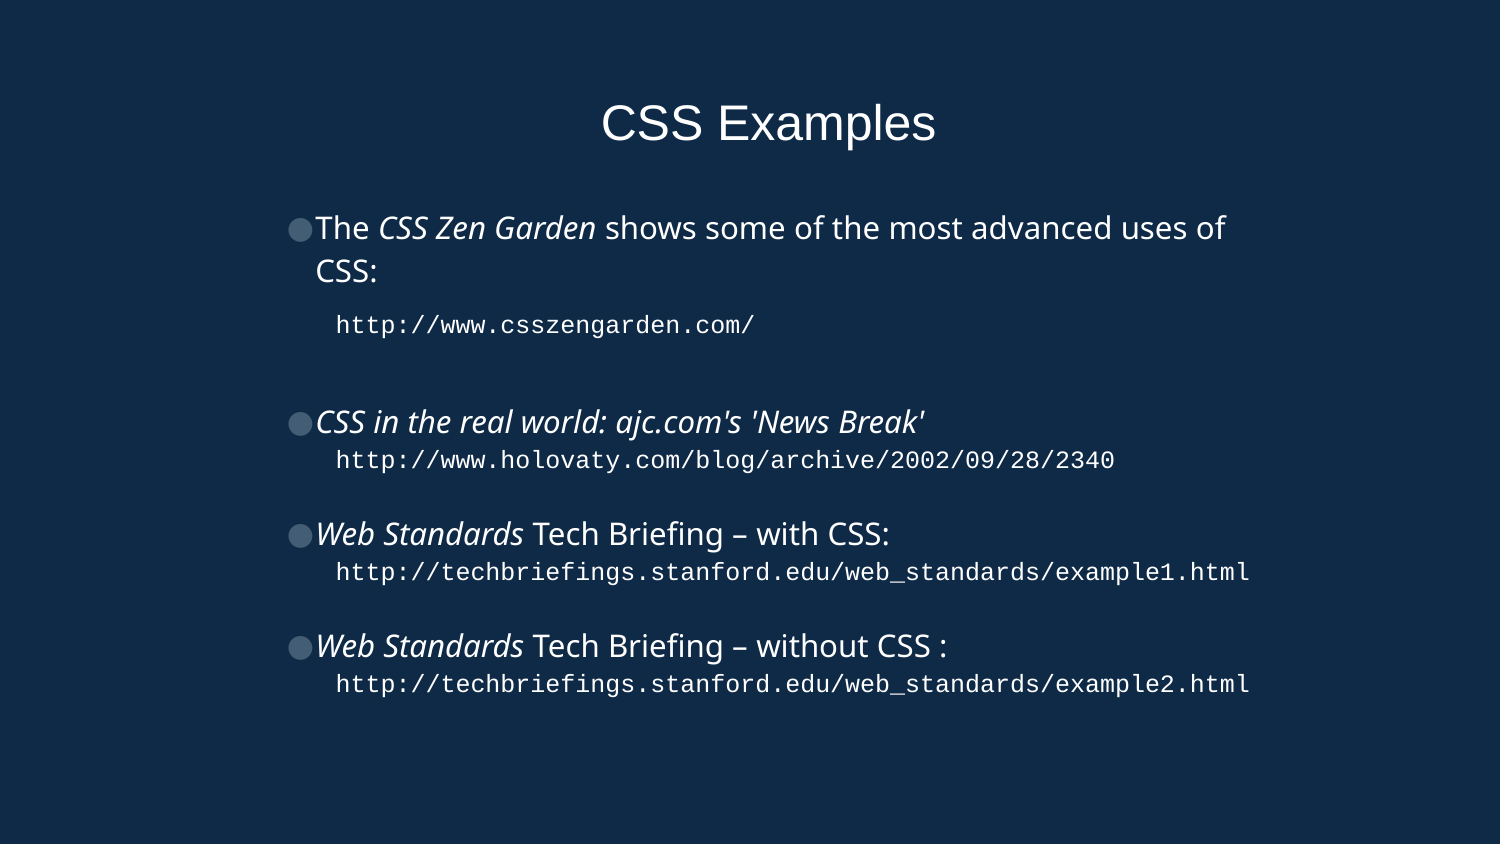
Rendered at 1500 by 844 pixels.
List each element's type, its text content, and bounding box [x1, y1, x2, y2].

title CSS Examples [271, 75, 1266, 165]
list The CSS Zen Garden shows some of the most advanced uses of CSS: http://www.csszengarden.com/ CSS in the real world: ajc.com's 'News Break' http://www.holovaty.com/blog/archive/2002/09/28/2340 Web Standards Tech Briefing – with CSS: http://techbriefings.stanford.edu/web_standards/example1.html Web Standards Tech Briefing – without CSS : http://techbriefings.stanford.edu/web_standards/example2.html [271, 187, 1266, 769]
